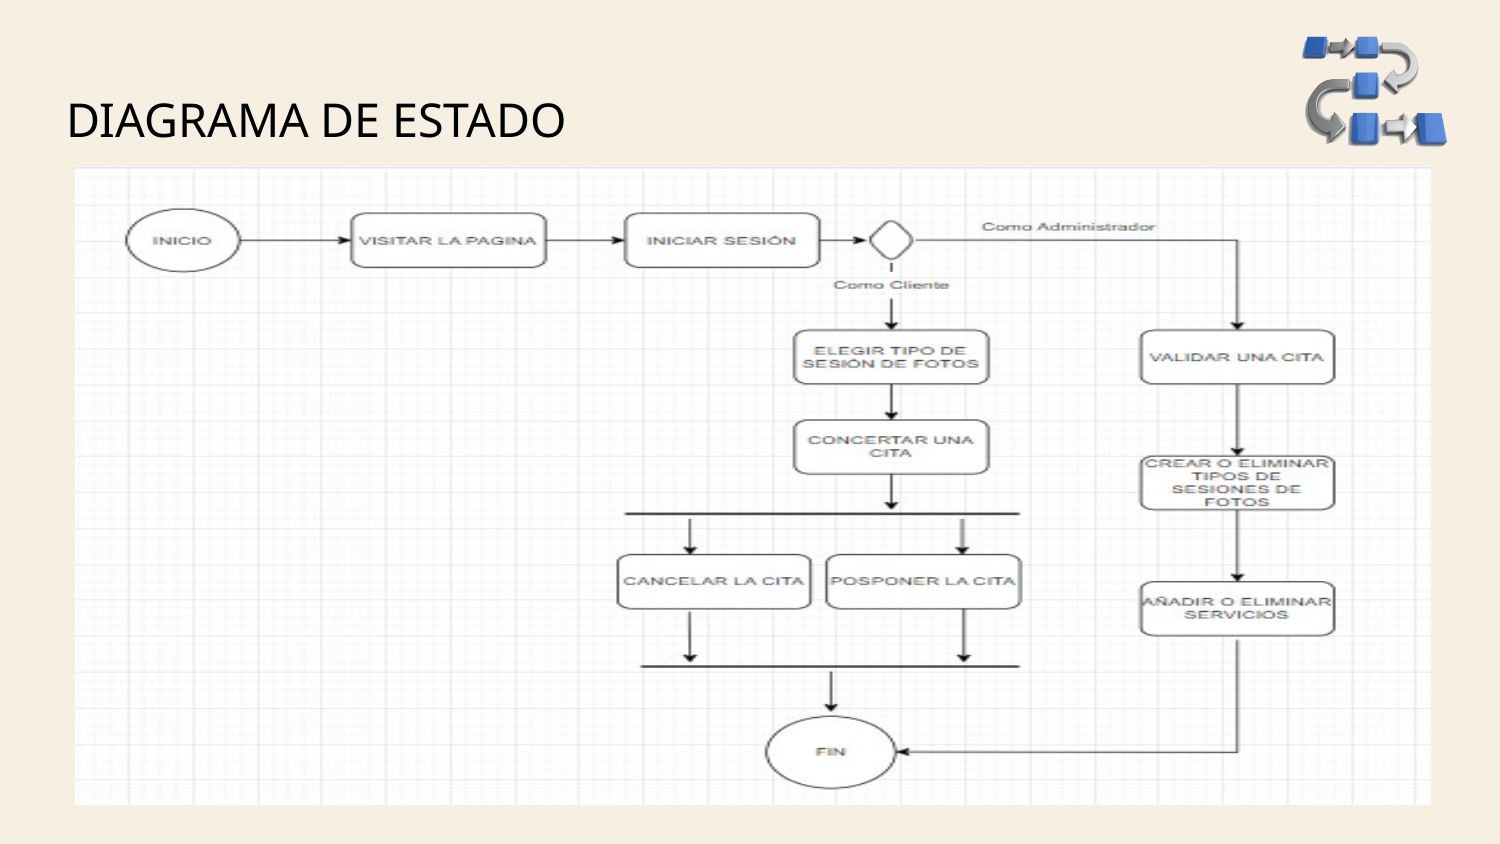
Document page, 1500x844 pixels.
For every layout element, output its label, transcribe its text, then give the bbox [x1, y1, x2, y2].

text_box [1292, 22, 1451, 169]
title DIAGRAMA DE ESTADO [51, 72, 1292, 167]
picture [75, 166, 1431, 805]
